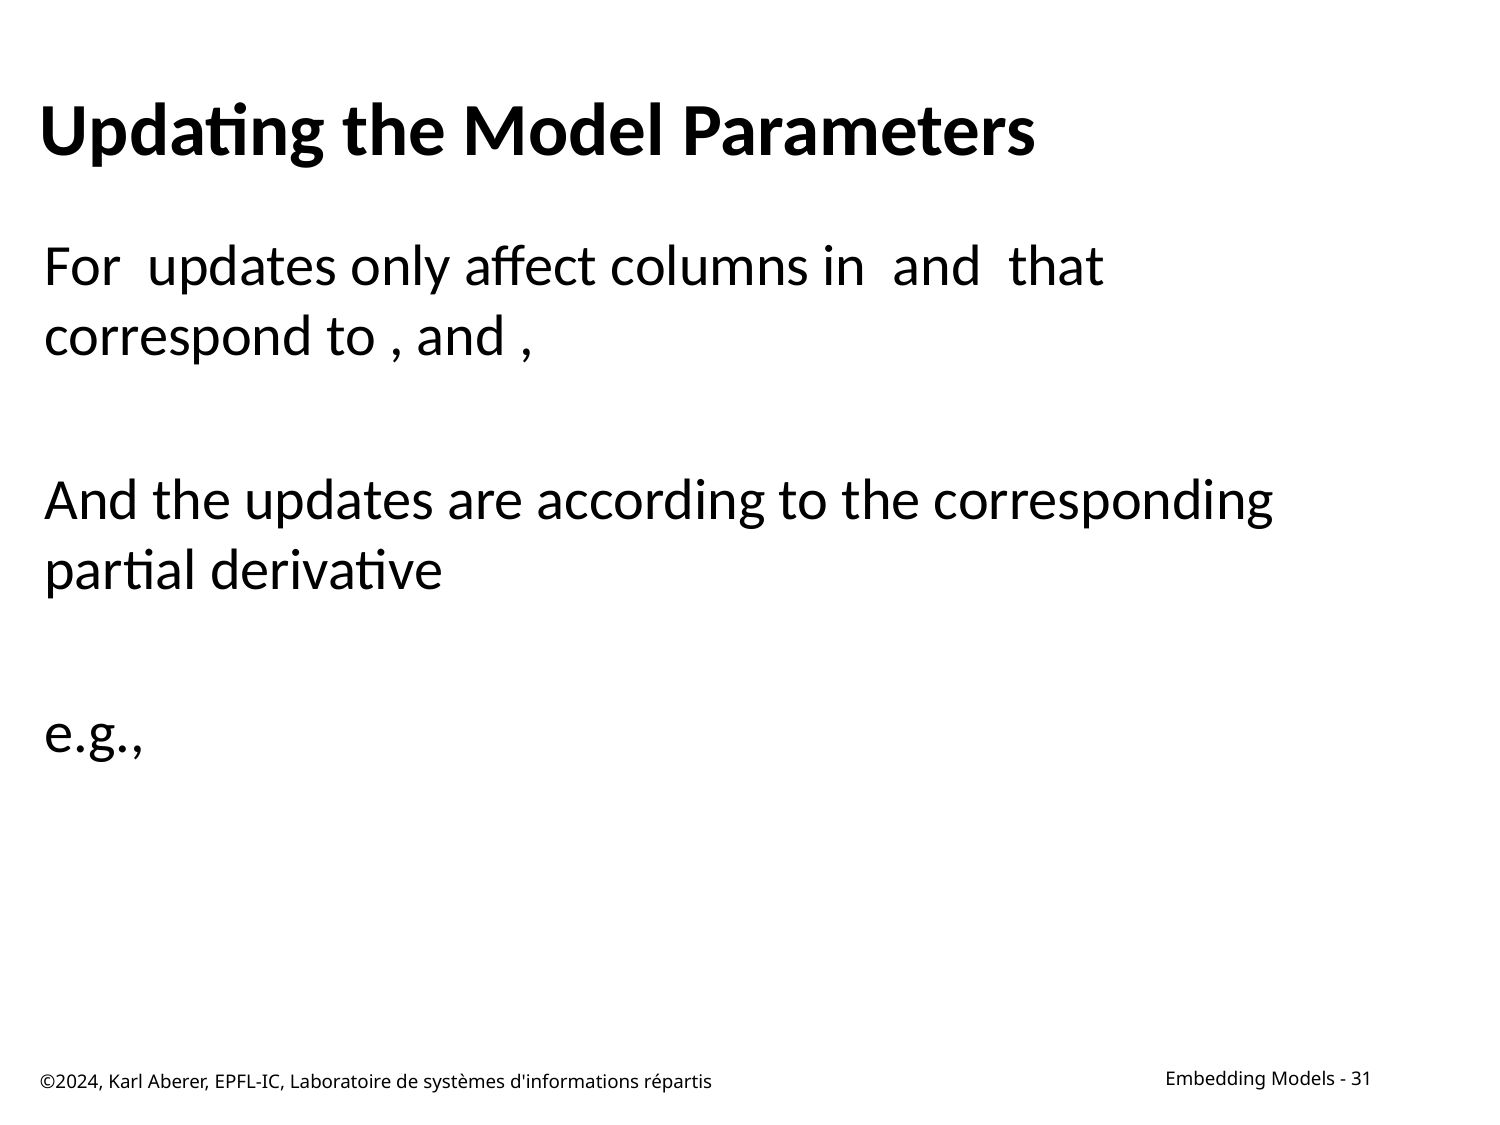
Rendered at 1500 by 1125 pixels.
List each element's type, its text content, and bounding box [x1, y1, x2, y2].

title Updating the Model Parameters [24, 49, 1388, 201]
footer ©2024, Karl Aberer, EPFL-IC, Laboratoire de systèmes d'informations répartis [24, 1062, 988, 1101]
